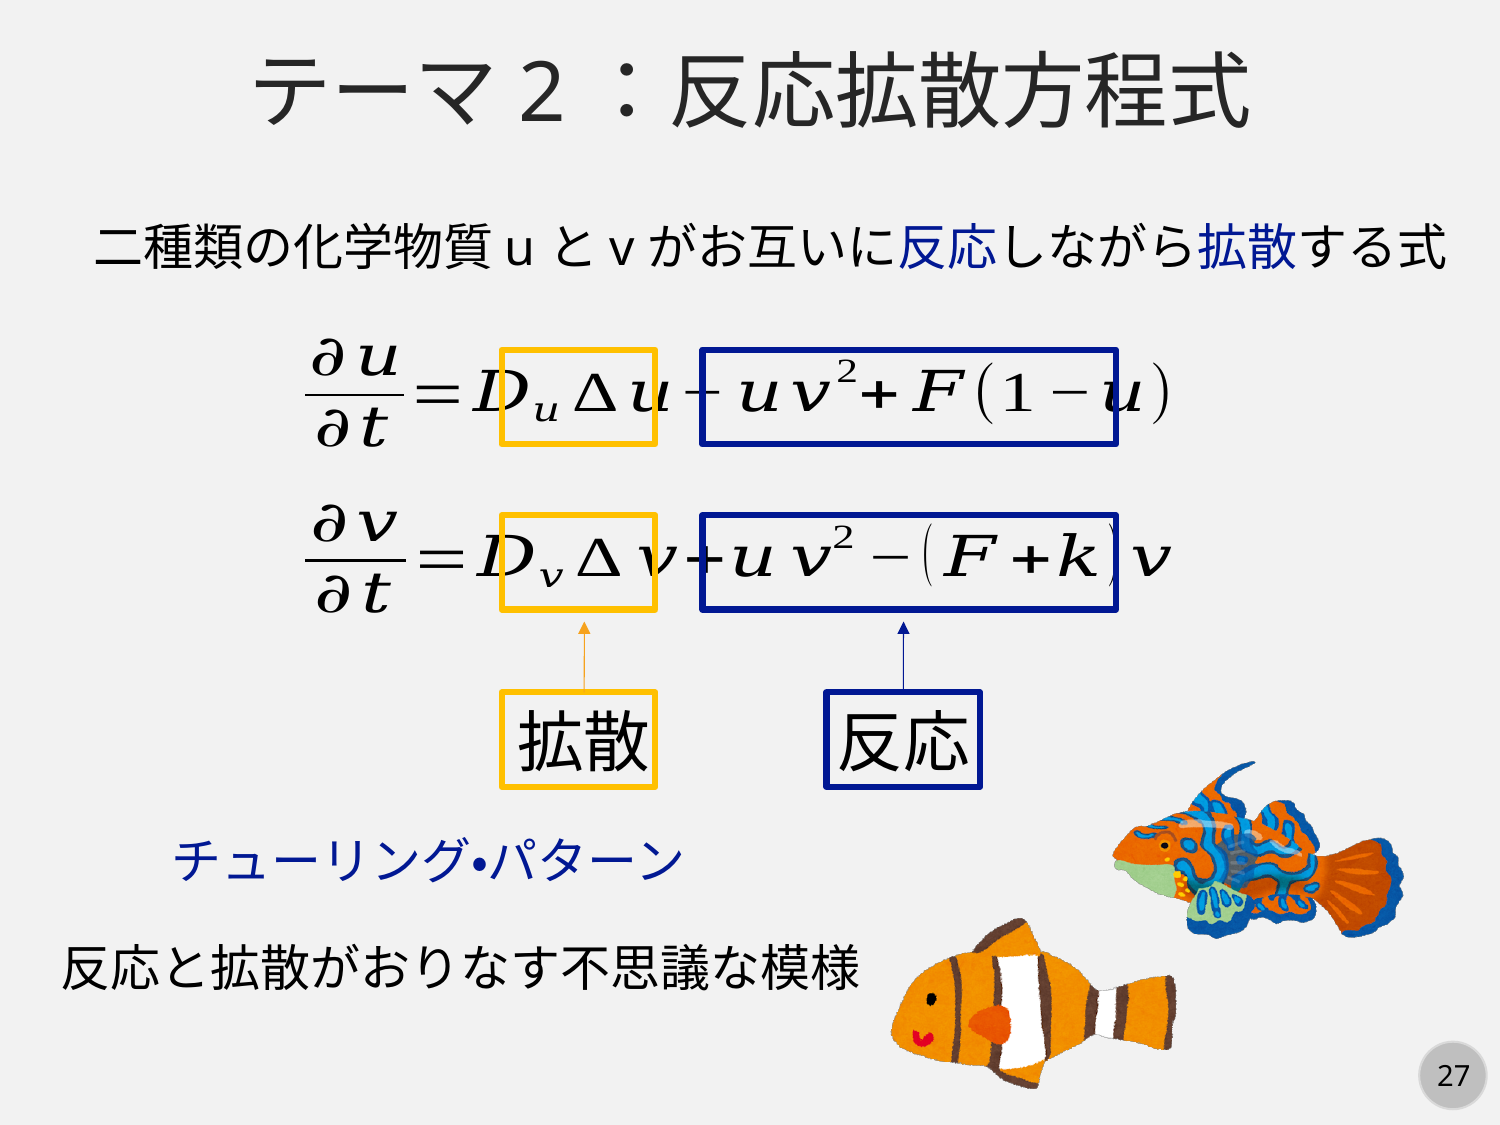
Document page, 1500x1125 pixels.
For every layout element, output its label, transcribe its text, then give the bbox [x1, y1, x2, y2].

text_box 二種類の化学物質uとvがお互いに反応しながら拡散する式 [78, 208, 1463, 283]
text_box [501, 514, 656, 611]
text_box [501, 349, 656, 445]
list テーマ2：反応拡散方程式 [0, 31, 1500, 155]
text_box [701, 349, 1117, 445]
text_box チューリング・パターン [156, 822, 701, 897]
picture [879, 727, 1412, 1106]
text_box [701, 514, 1117, 611]
text_box 拡散 [502, 692, 666, 788]
text_box 反応と拡散がおりなす不思議な模様 [45, 928, 876, 1004]
text_box 反応 [821, 692, 985, 788]
